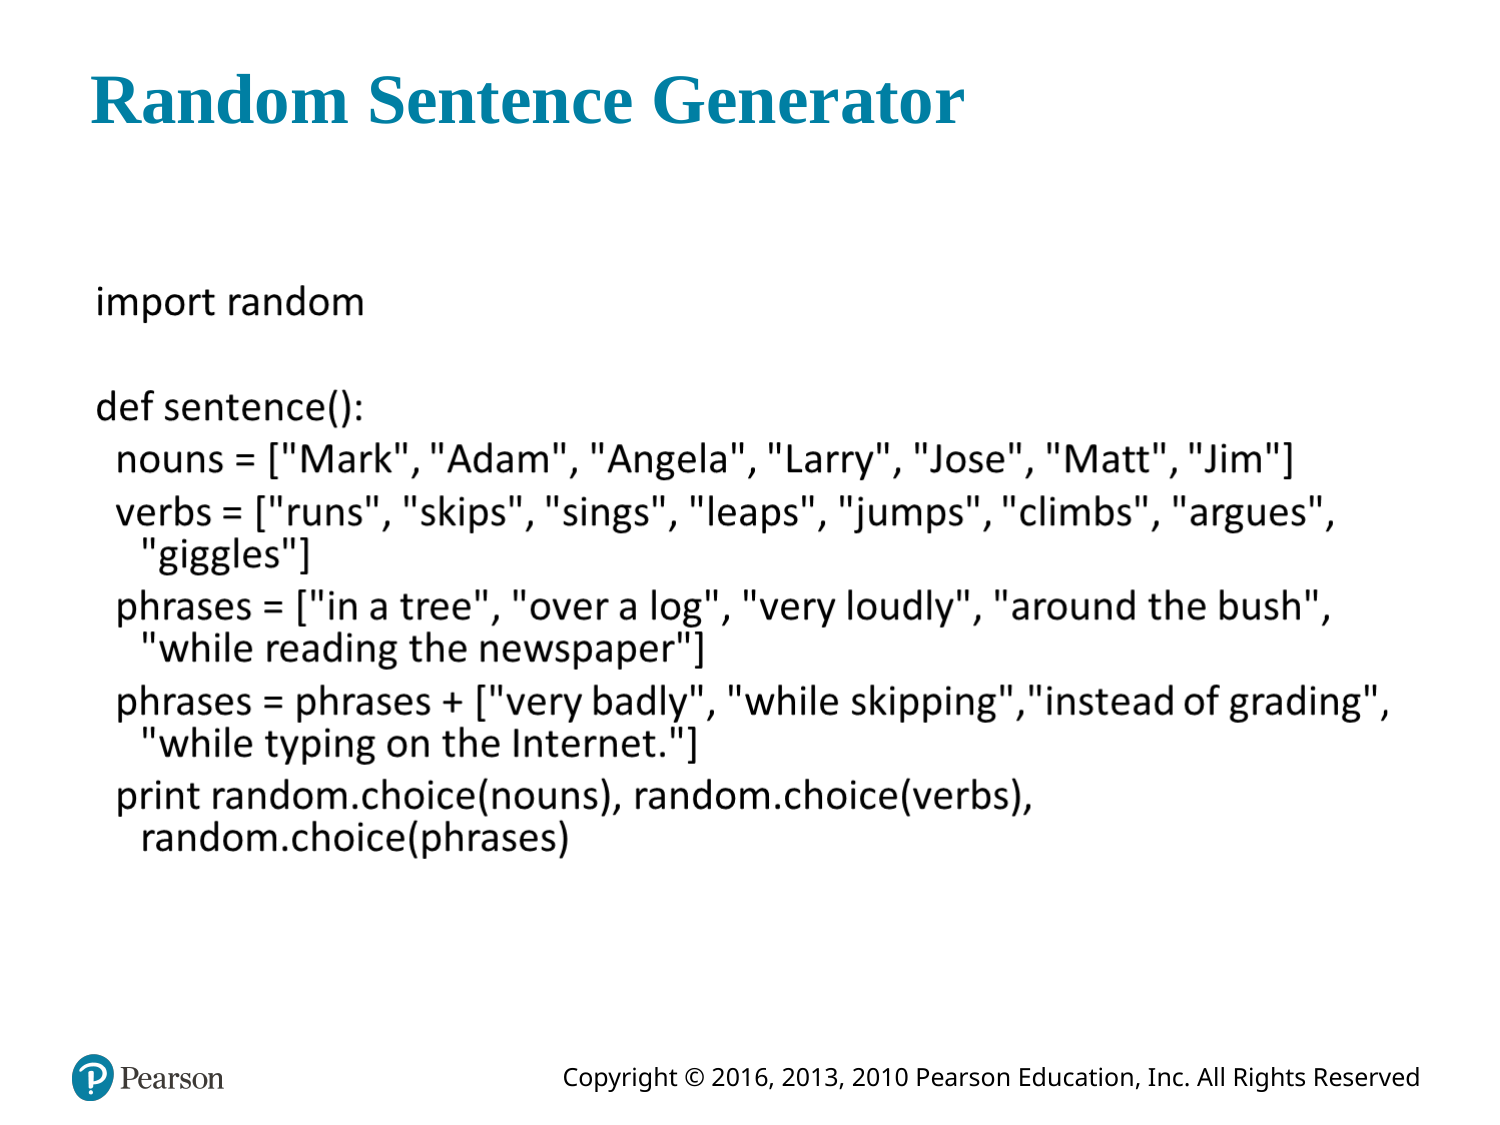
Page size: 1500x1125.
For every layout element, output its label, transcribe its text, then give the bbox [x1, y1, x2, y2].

picture [72, 1054, 88, 1070]
picture [98, 1054, 224, 1101]
picture [80, 1063, 106, 1088]
picture [72, 1087, 83, 1101]
picture [95, 282, 1388, 860]
title Random Sentence Generator [75, 37, 1425, 213]
